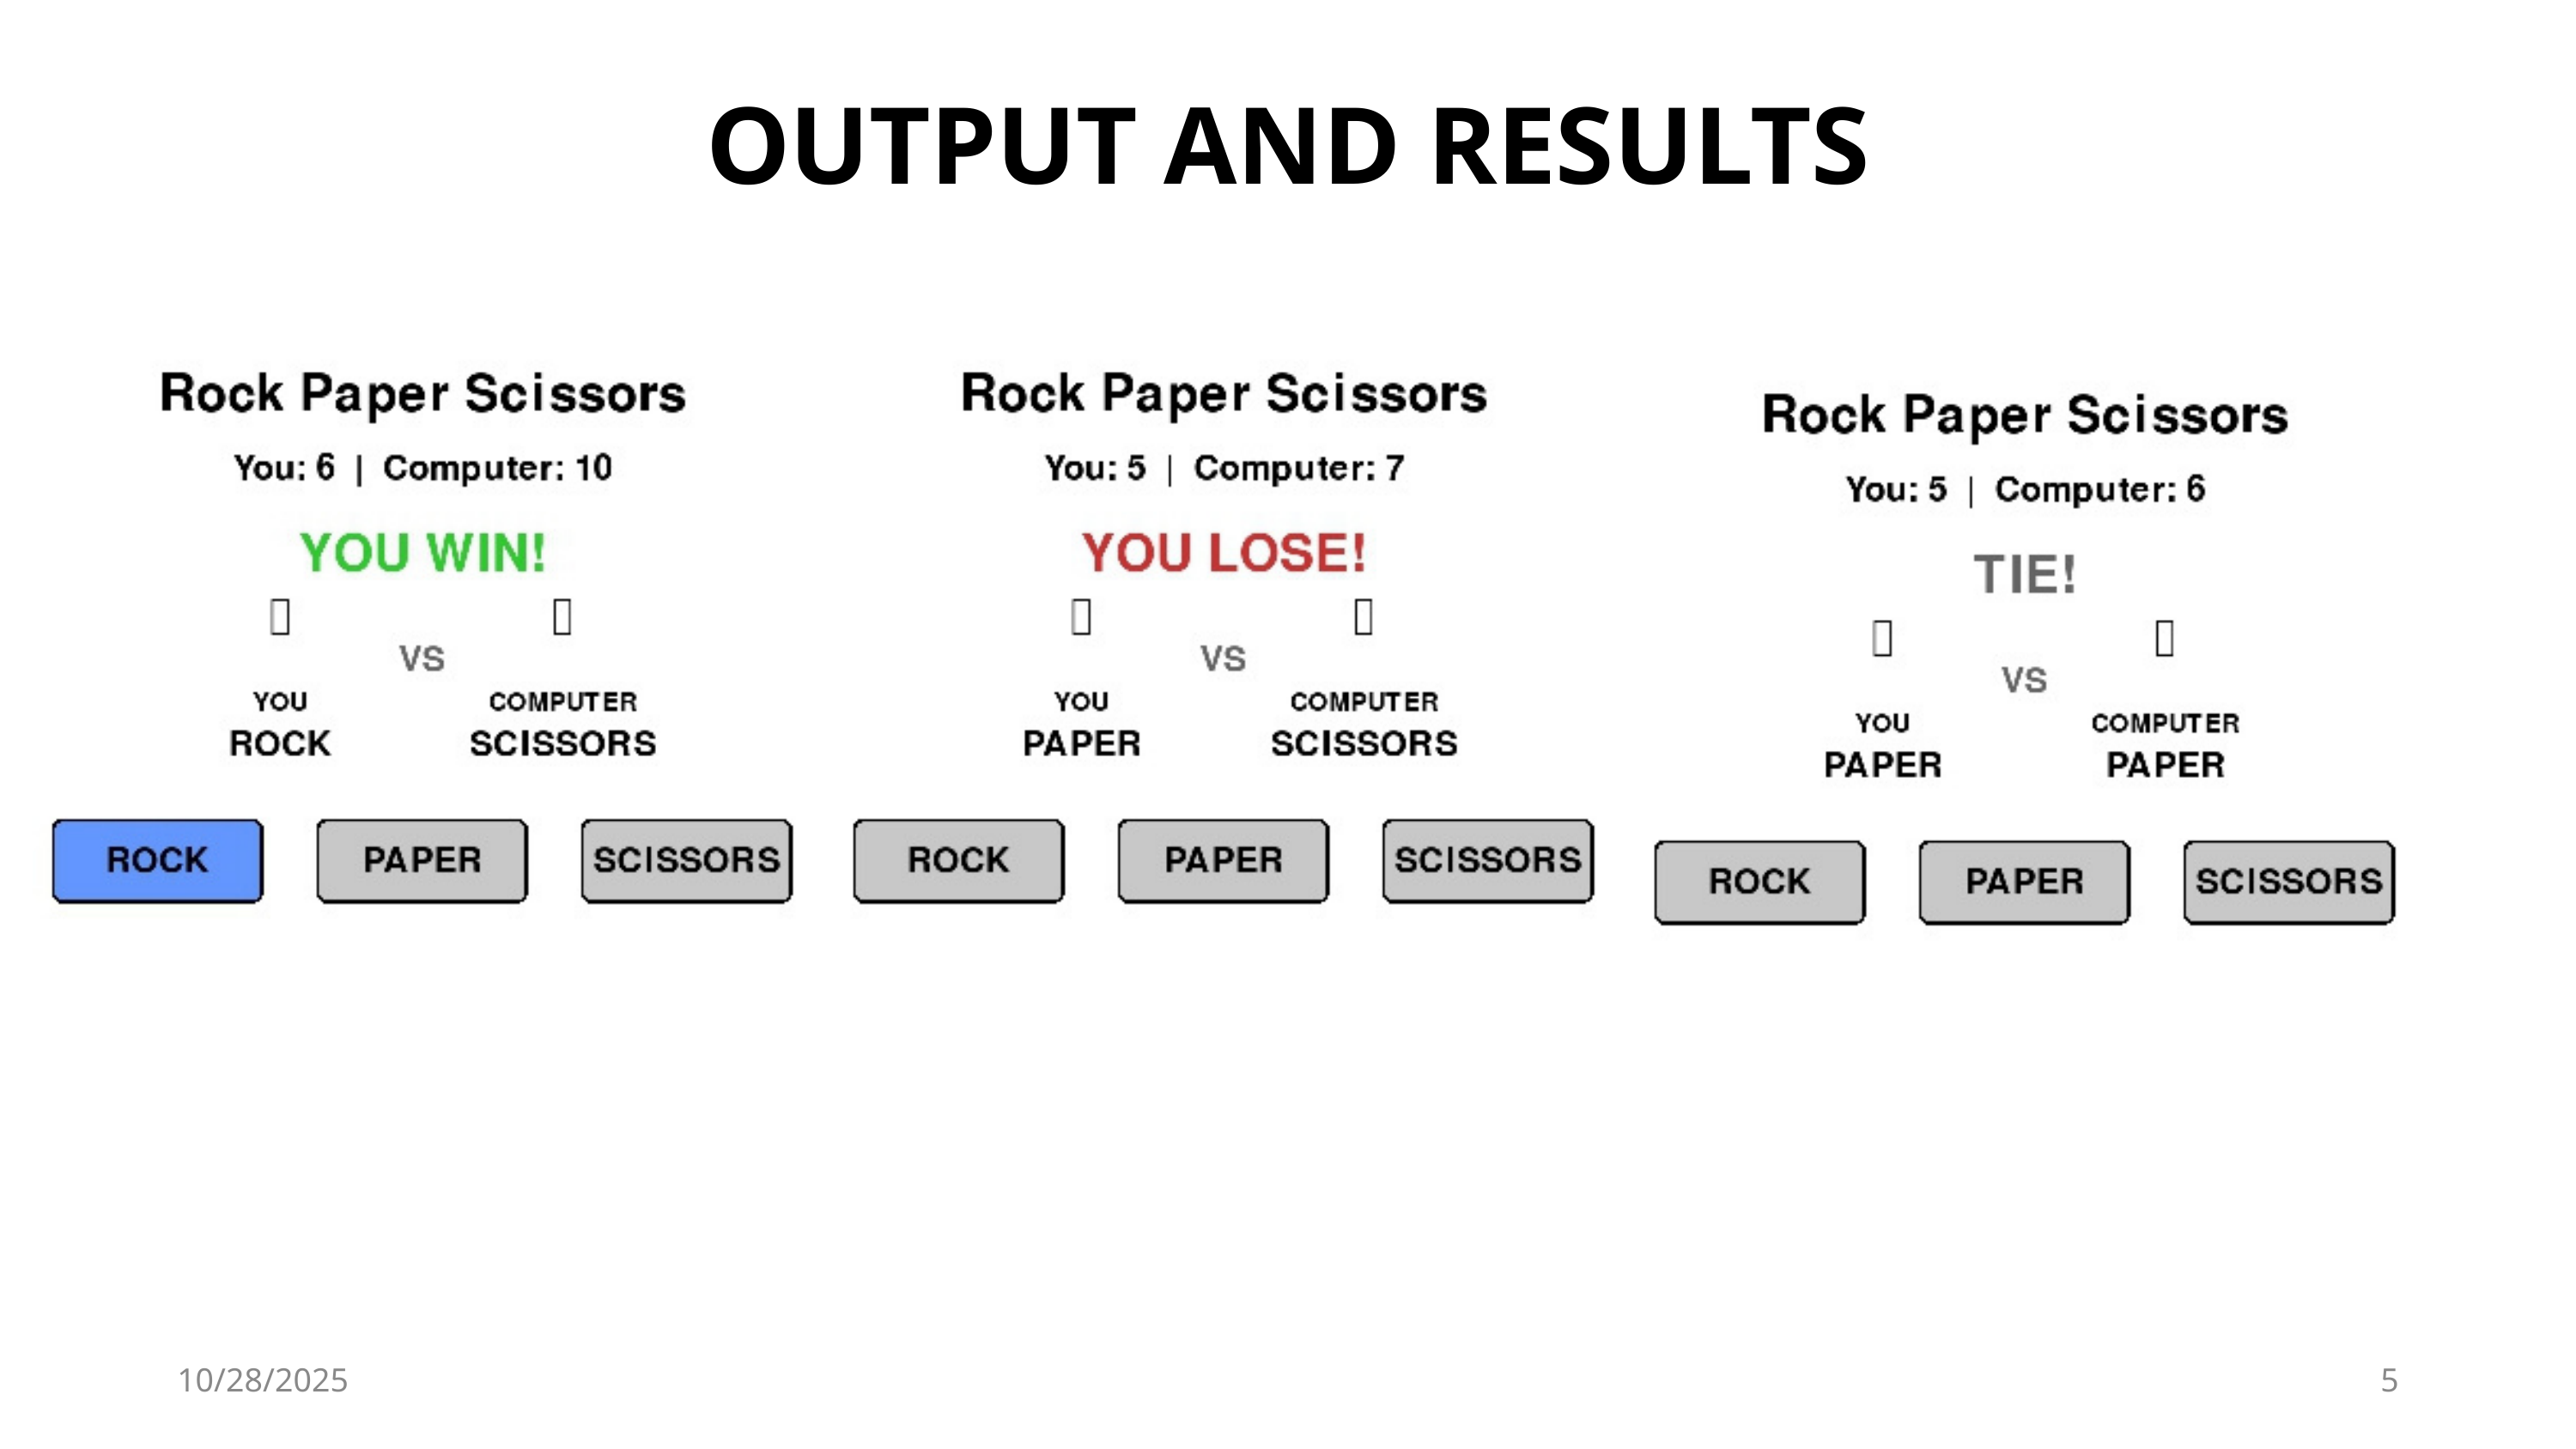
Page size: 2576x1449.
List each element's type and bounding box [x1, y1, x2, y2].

text_box [1819, 1342, 2399, 1421]
text_box [0, 76, 2576, 215]
text_box [1602, 365, 2576, 1127]
text_box [0, 343, 801, 1106]
text_box [176, 1342, 757, 1421]
text_box [801, 343, 1775, 1106]
